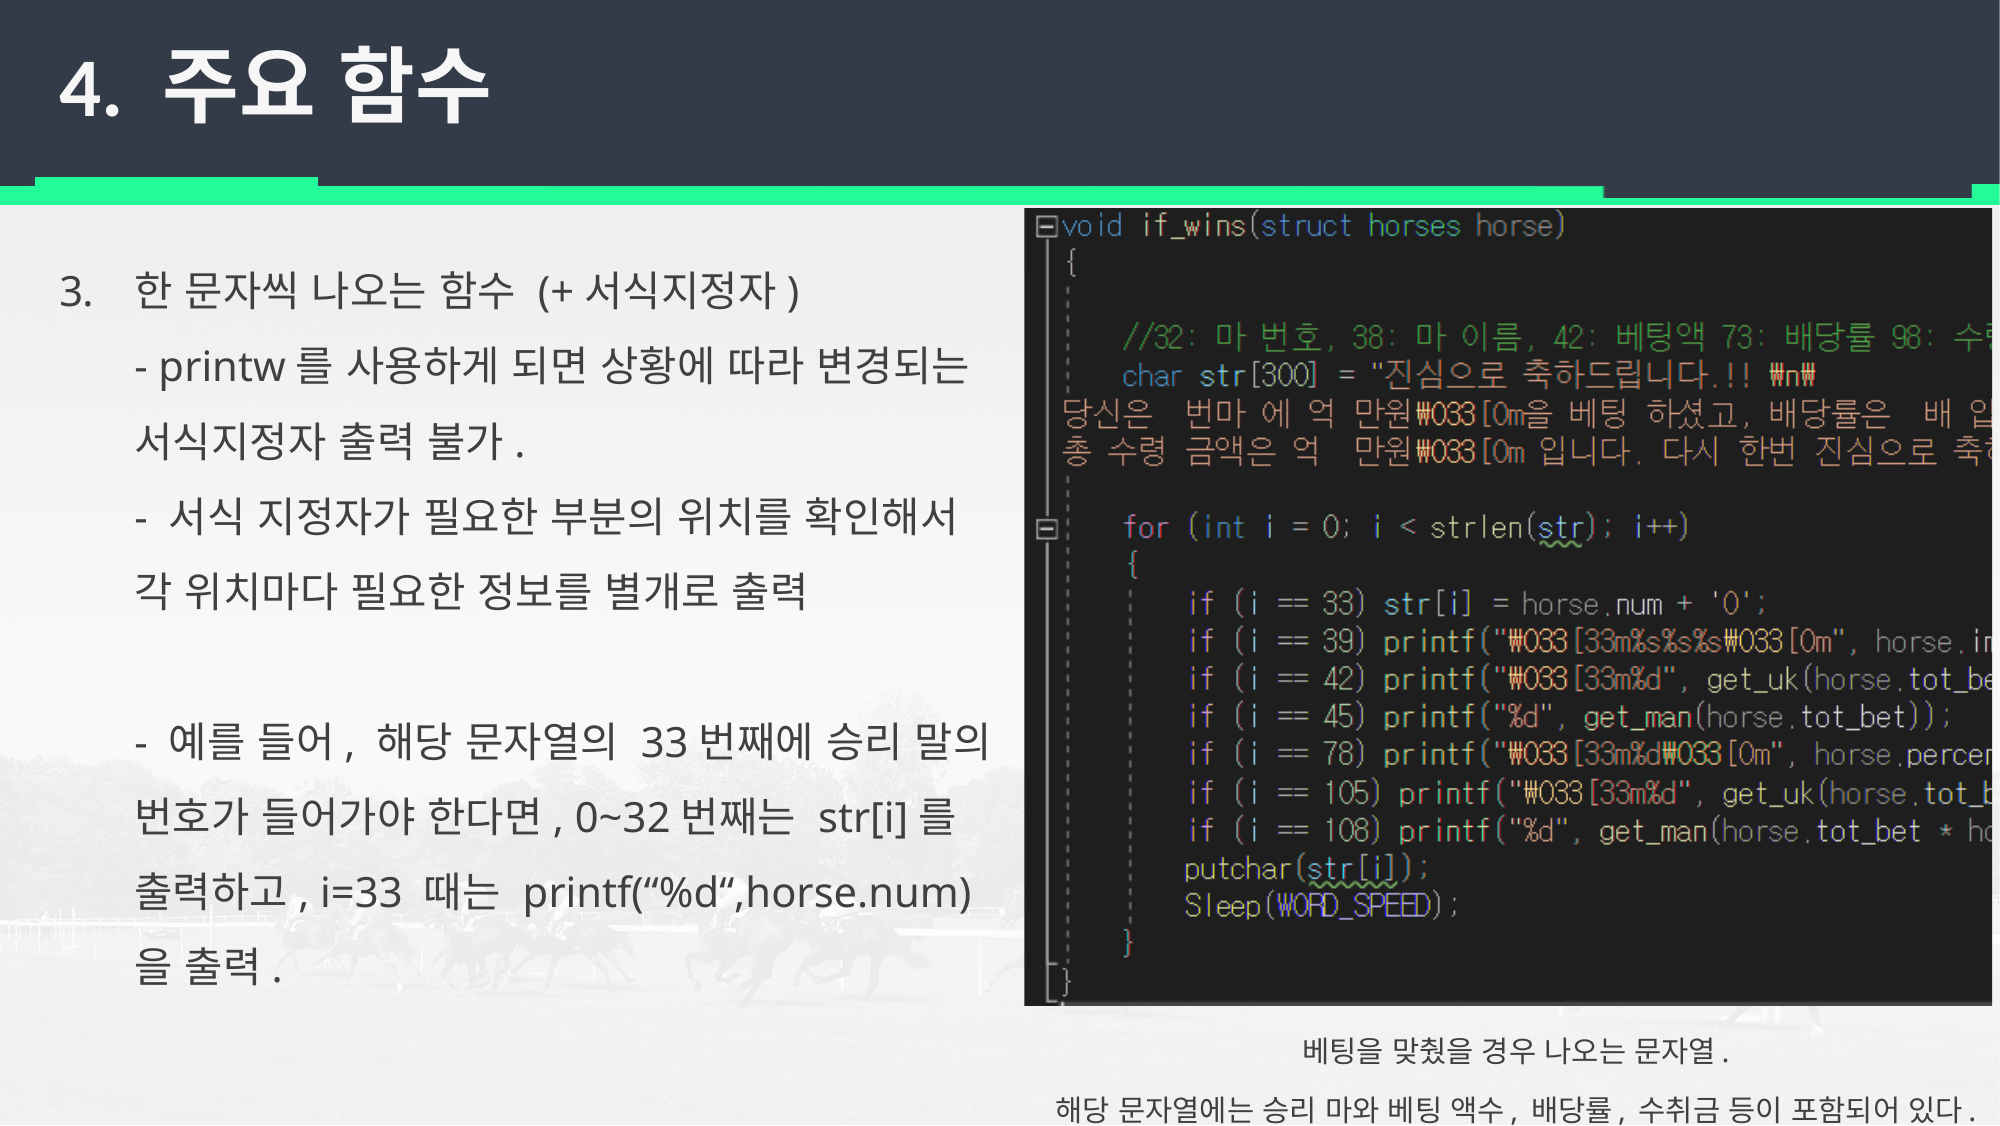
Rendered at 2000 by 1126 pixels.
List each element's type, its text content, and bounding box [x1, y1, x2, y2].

picture [0, 0, 2000, 1125]
title 4. 주요 함수 [43, 17, 1401, 149]
text_box 베팅을 맞췄을 경우 나오는 문자열. 해당 문자열에는 승리 마와 베팅 액수, 배당률, 수취금 등이 포함되어 있다. [1032, 1007, 2000, 1126]
list 한 문자씩 나오는 함수 (+서식지정자) - printw를 사용하게 되면 상황에 따라 변경되는 서식지정자 출력 불가. - 서식 지정자가 필요한 부분의 위치를 확인해서 각 위치마다 필요한 정보를 별개로 출력 - 예를 들어, 해당 문자열의 33번째에 승리 말의 번호가 들어가야 한다면, 0~32번째는 str[i]를 출력하고, i=33 때는 printf(“%d“,horse.num)을 출력. [43, 231, 1011, 1024]
